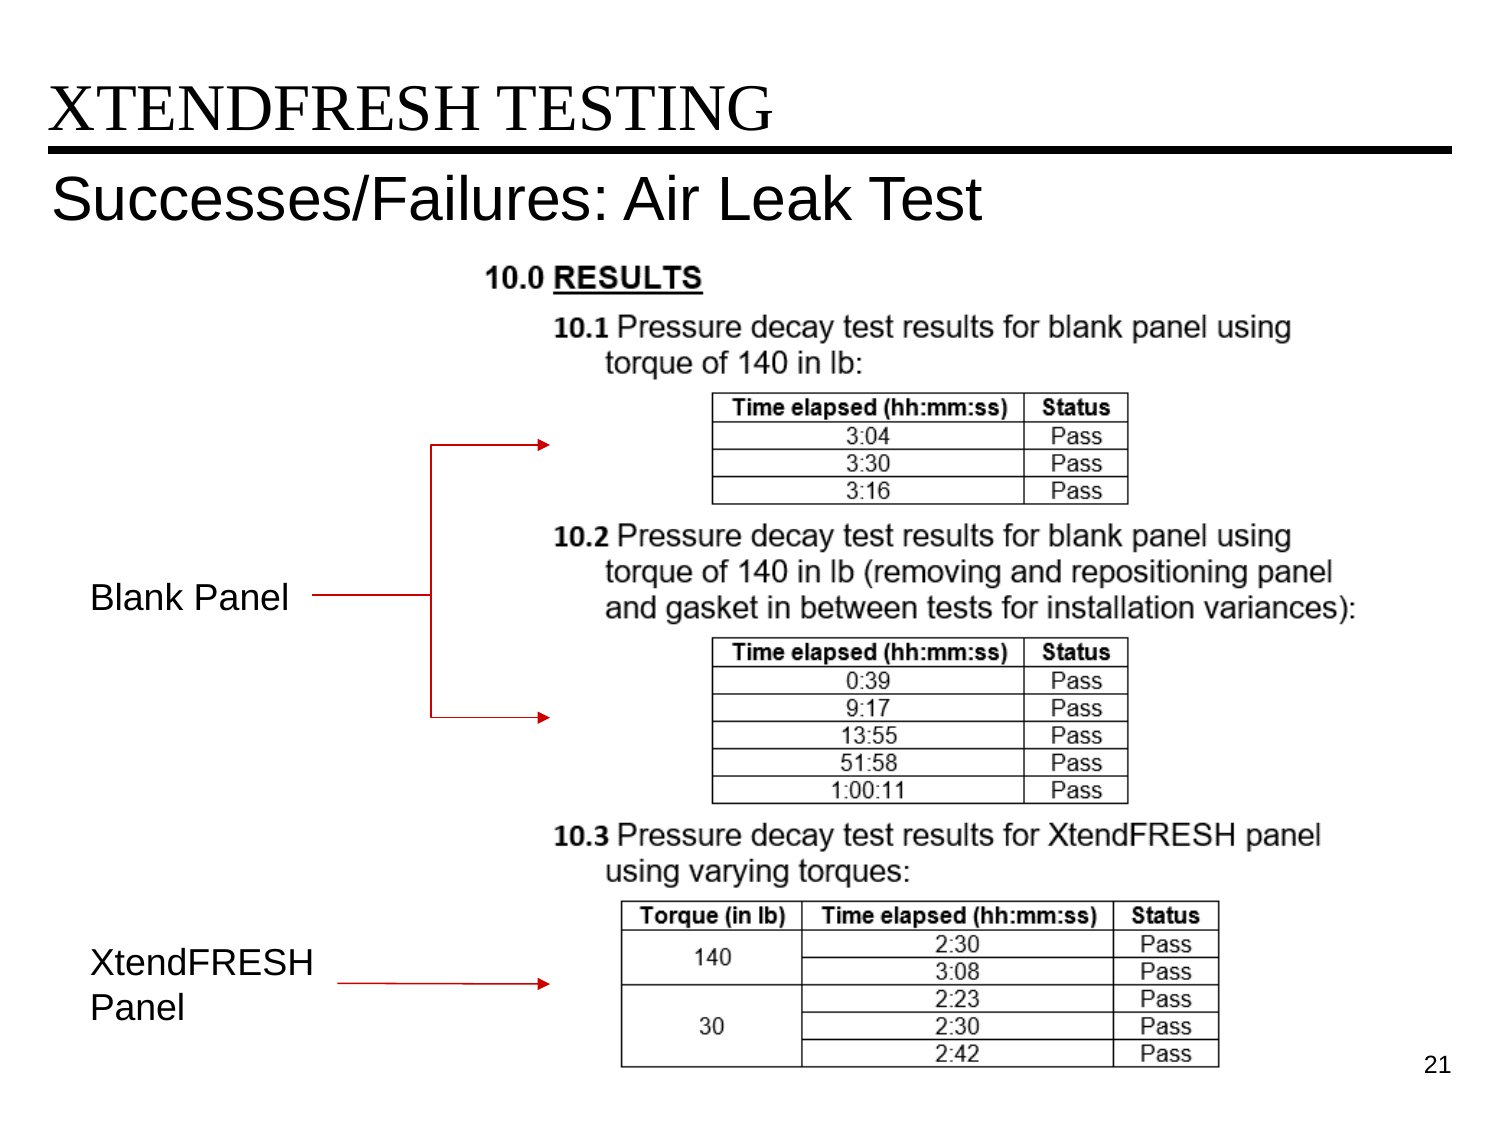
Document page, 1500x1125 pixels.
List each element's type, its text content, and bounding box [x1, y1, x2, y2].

slide_number 21 [1379, 1047, 1452, 1080]
list Successes/Failures: Air Leak Test [48, 150, 1452, 241]
text_box XtendFRESH Panel [75, 930, 338, 1036]
picture [474, 240, 1374, 1083]
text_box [312, 444, 551, 597]
title XtendFRESH Testing [48, 57, 1452, 150]
text_box Blank Panel [74, 565, 307, 626]
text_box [312, 604, 551, 718]
